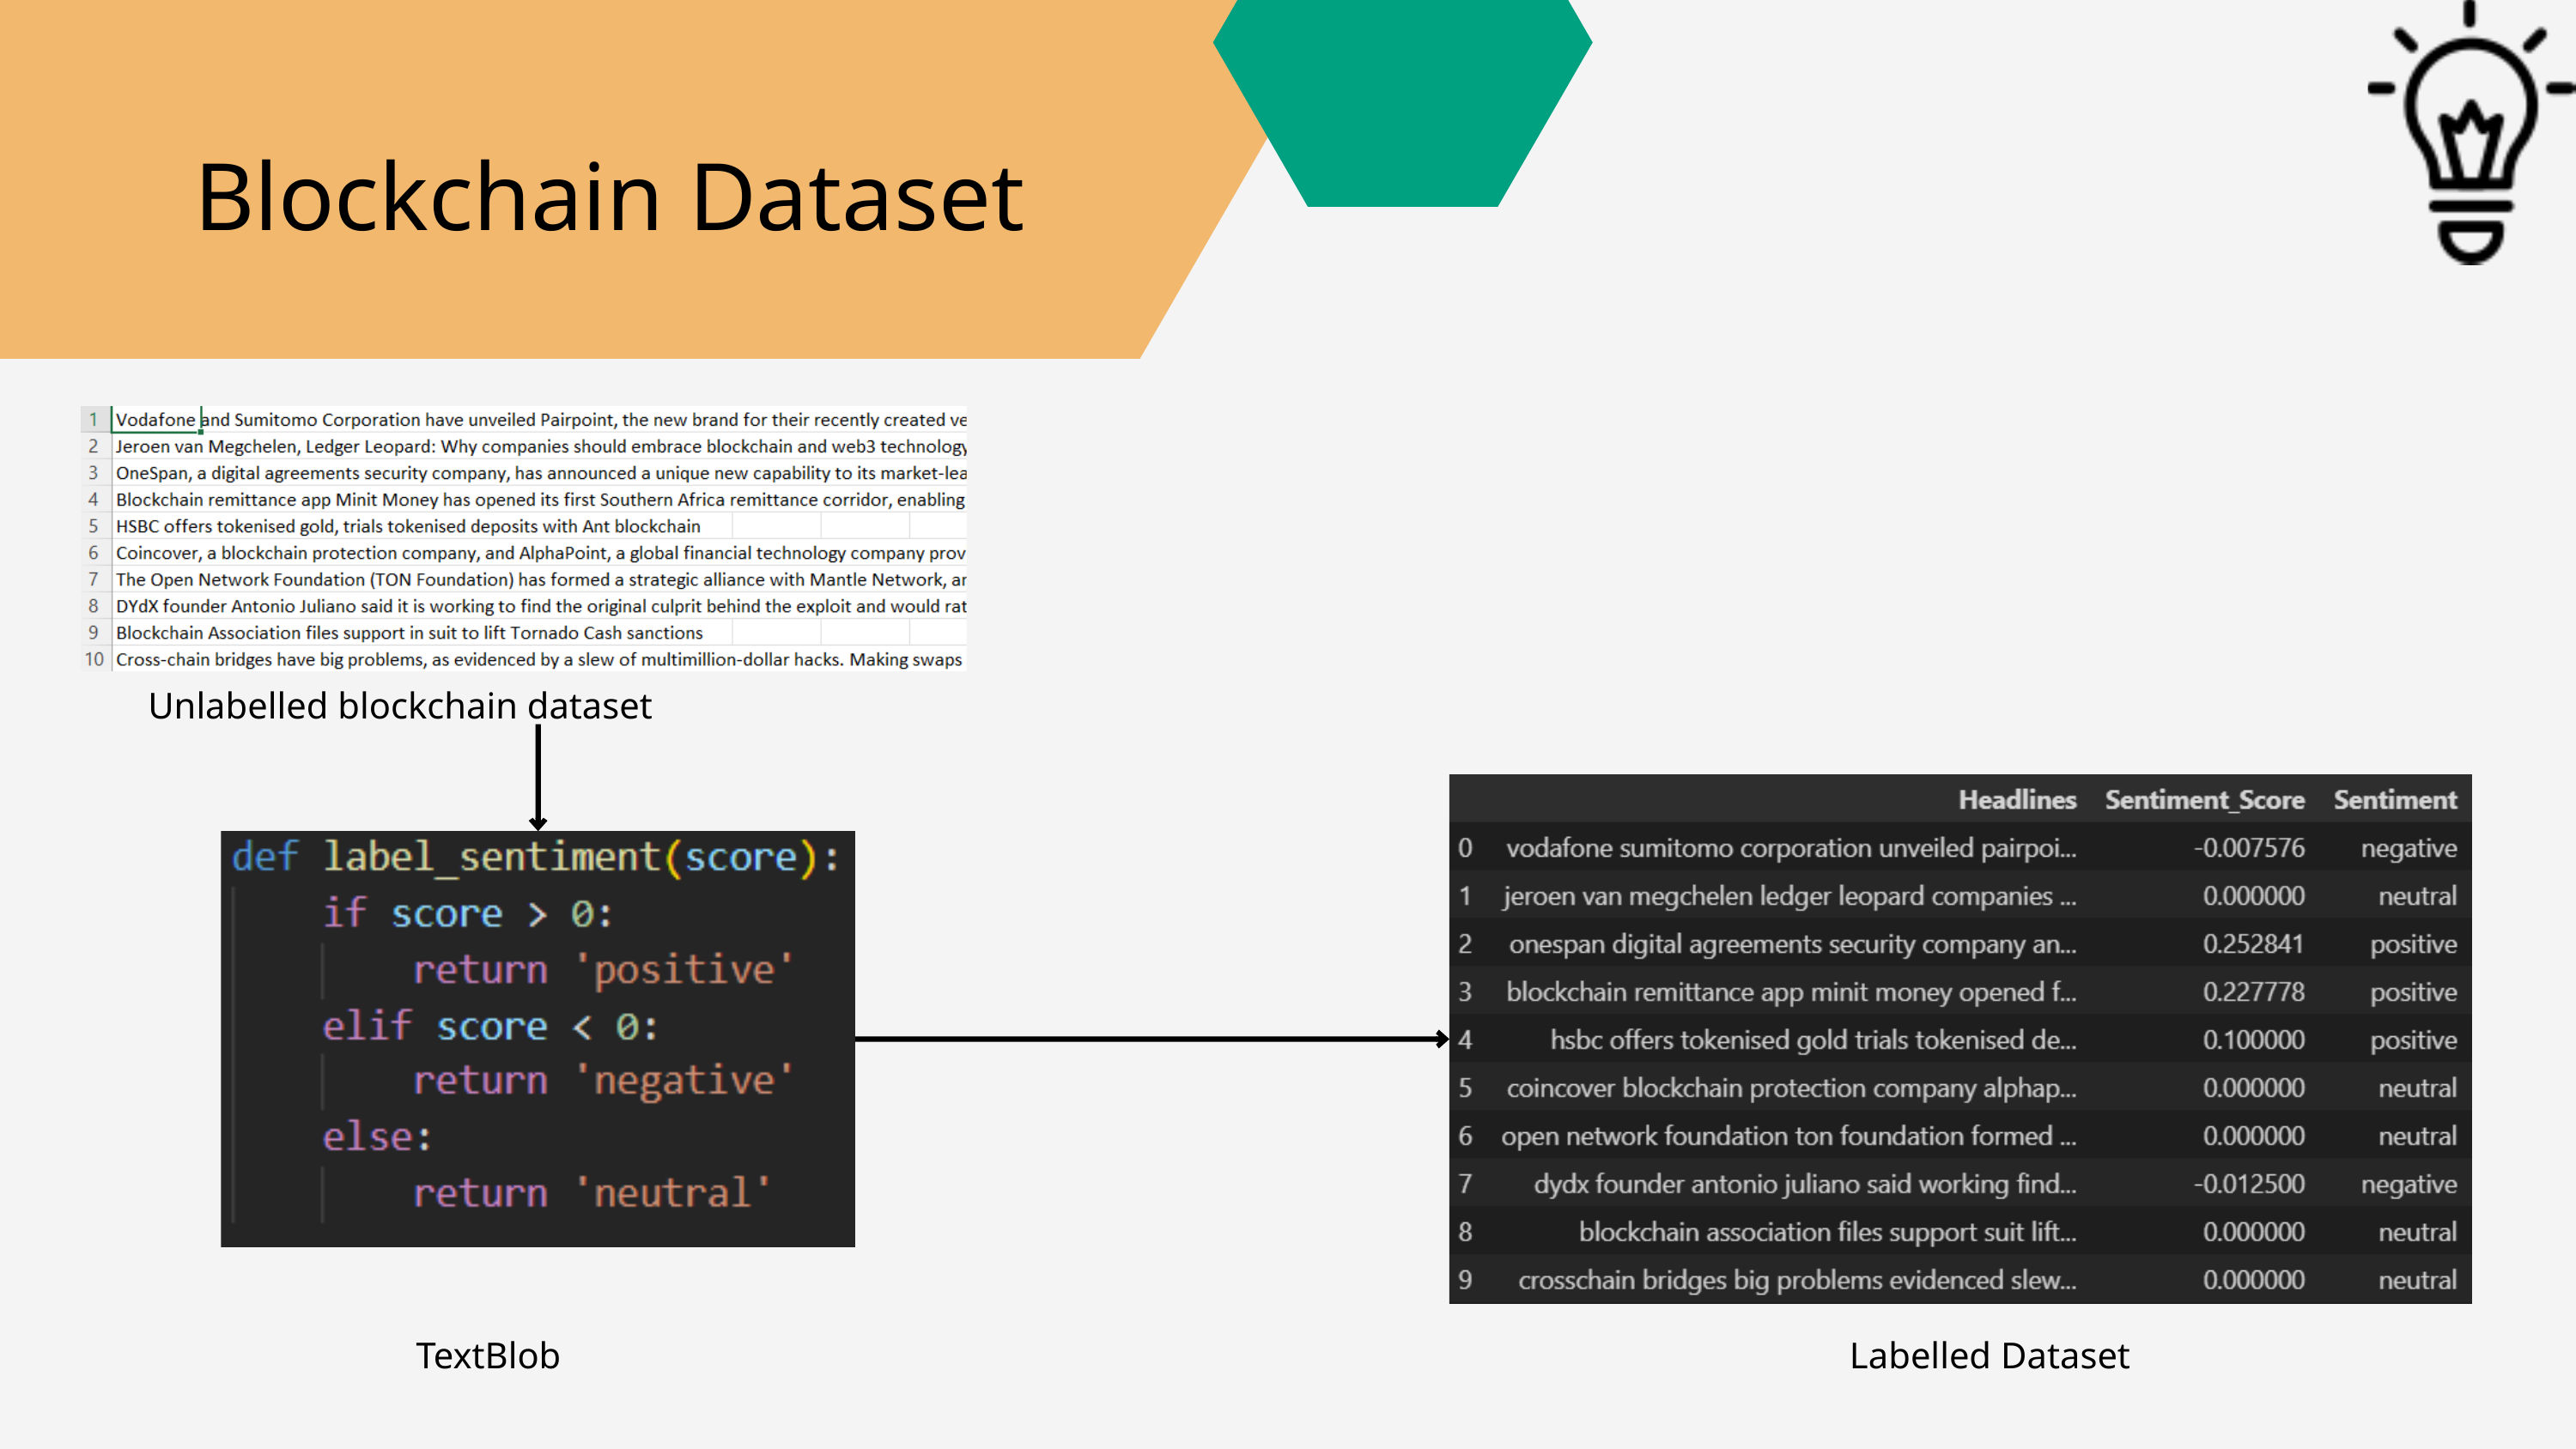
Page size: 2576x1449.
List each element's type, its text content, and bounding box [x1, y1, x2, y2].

text_box [1449, 774, 2472, 1304]
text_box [0, 0, 1394, 360]
text_box TextBlob [416, 1325, 660, 1376]
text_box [1212, 0, 1594, 208]
text_box [221, 831, 855, 1247]
text_box Labelled Dataset [1849, 1325, 2284, 1376]
text_box [81, 406, 967, 671]
text_box [854, 1033, 1449, 1046]
text_box Unlabelled blockchain dataset [148, 676, 928, 727]
text_box [2367, 0, 2576, 265]
